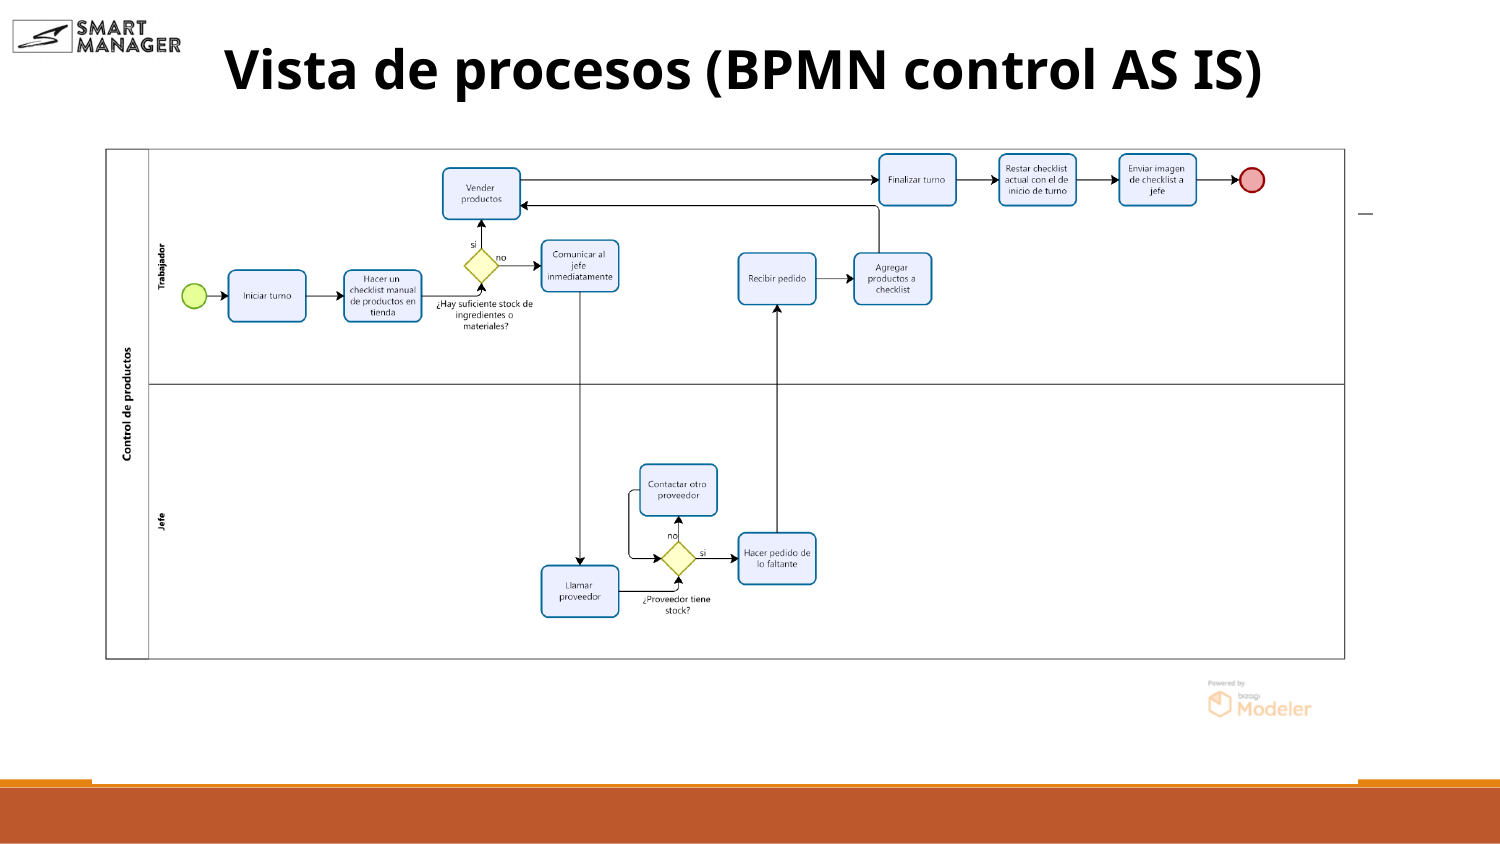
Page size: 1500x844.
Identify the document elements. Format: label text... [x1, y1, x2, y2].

text_box Vista de procesos (BPMN control AS IS) [209, 27, 1430, 108]
picture [6, 6, 188, 66]
picture [91, 135, 1359, 784]
